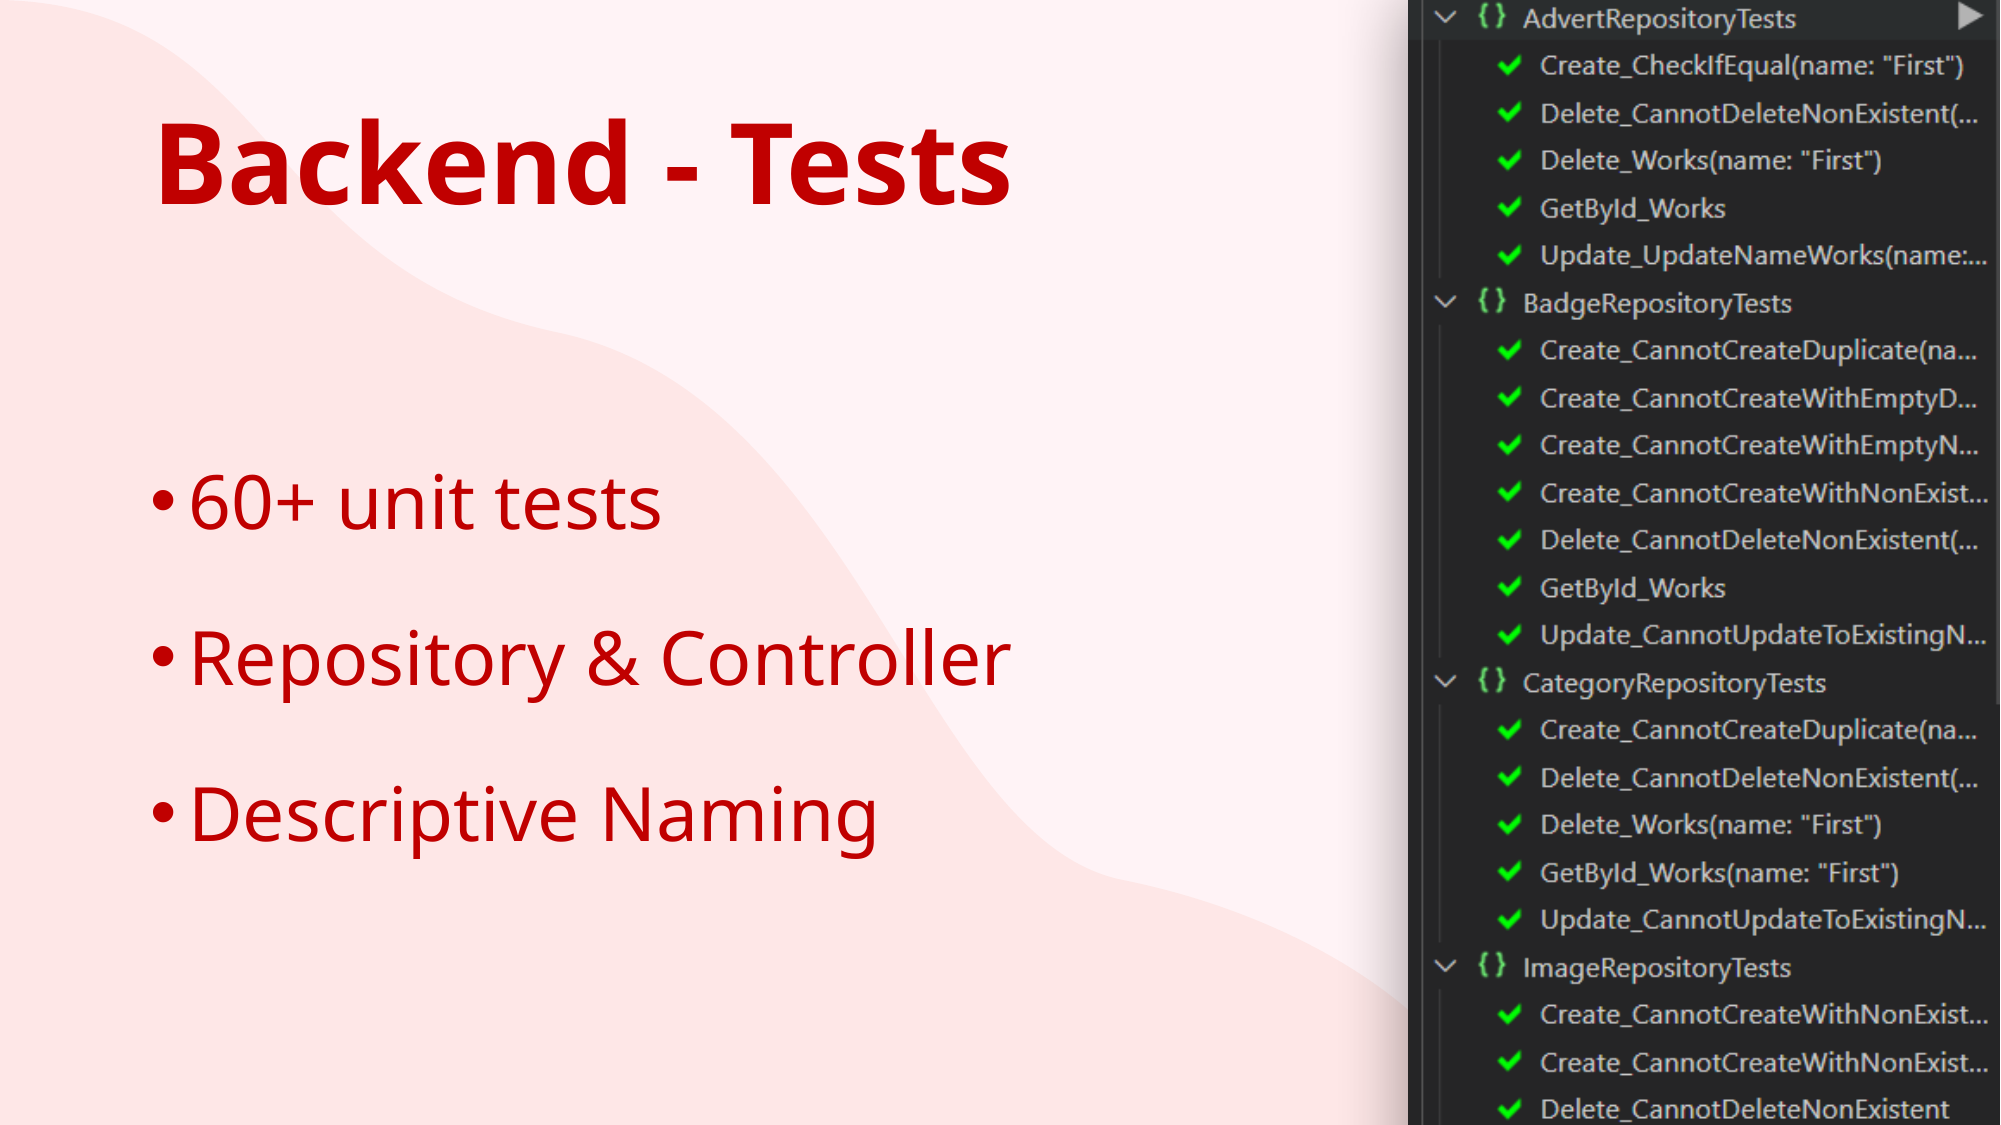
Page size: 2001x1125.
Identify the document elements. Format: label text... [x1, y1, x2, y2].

list 60+ unit tests Repository & Controller Descriptive Naming [135, 402, 1047, 896]
picture [1408, 0, 2000, 1125]
title Backend - Tests [137, 59, 1358, 278]
